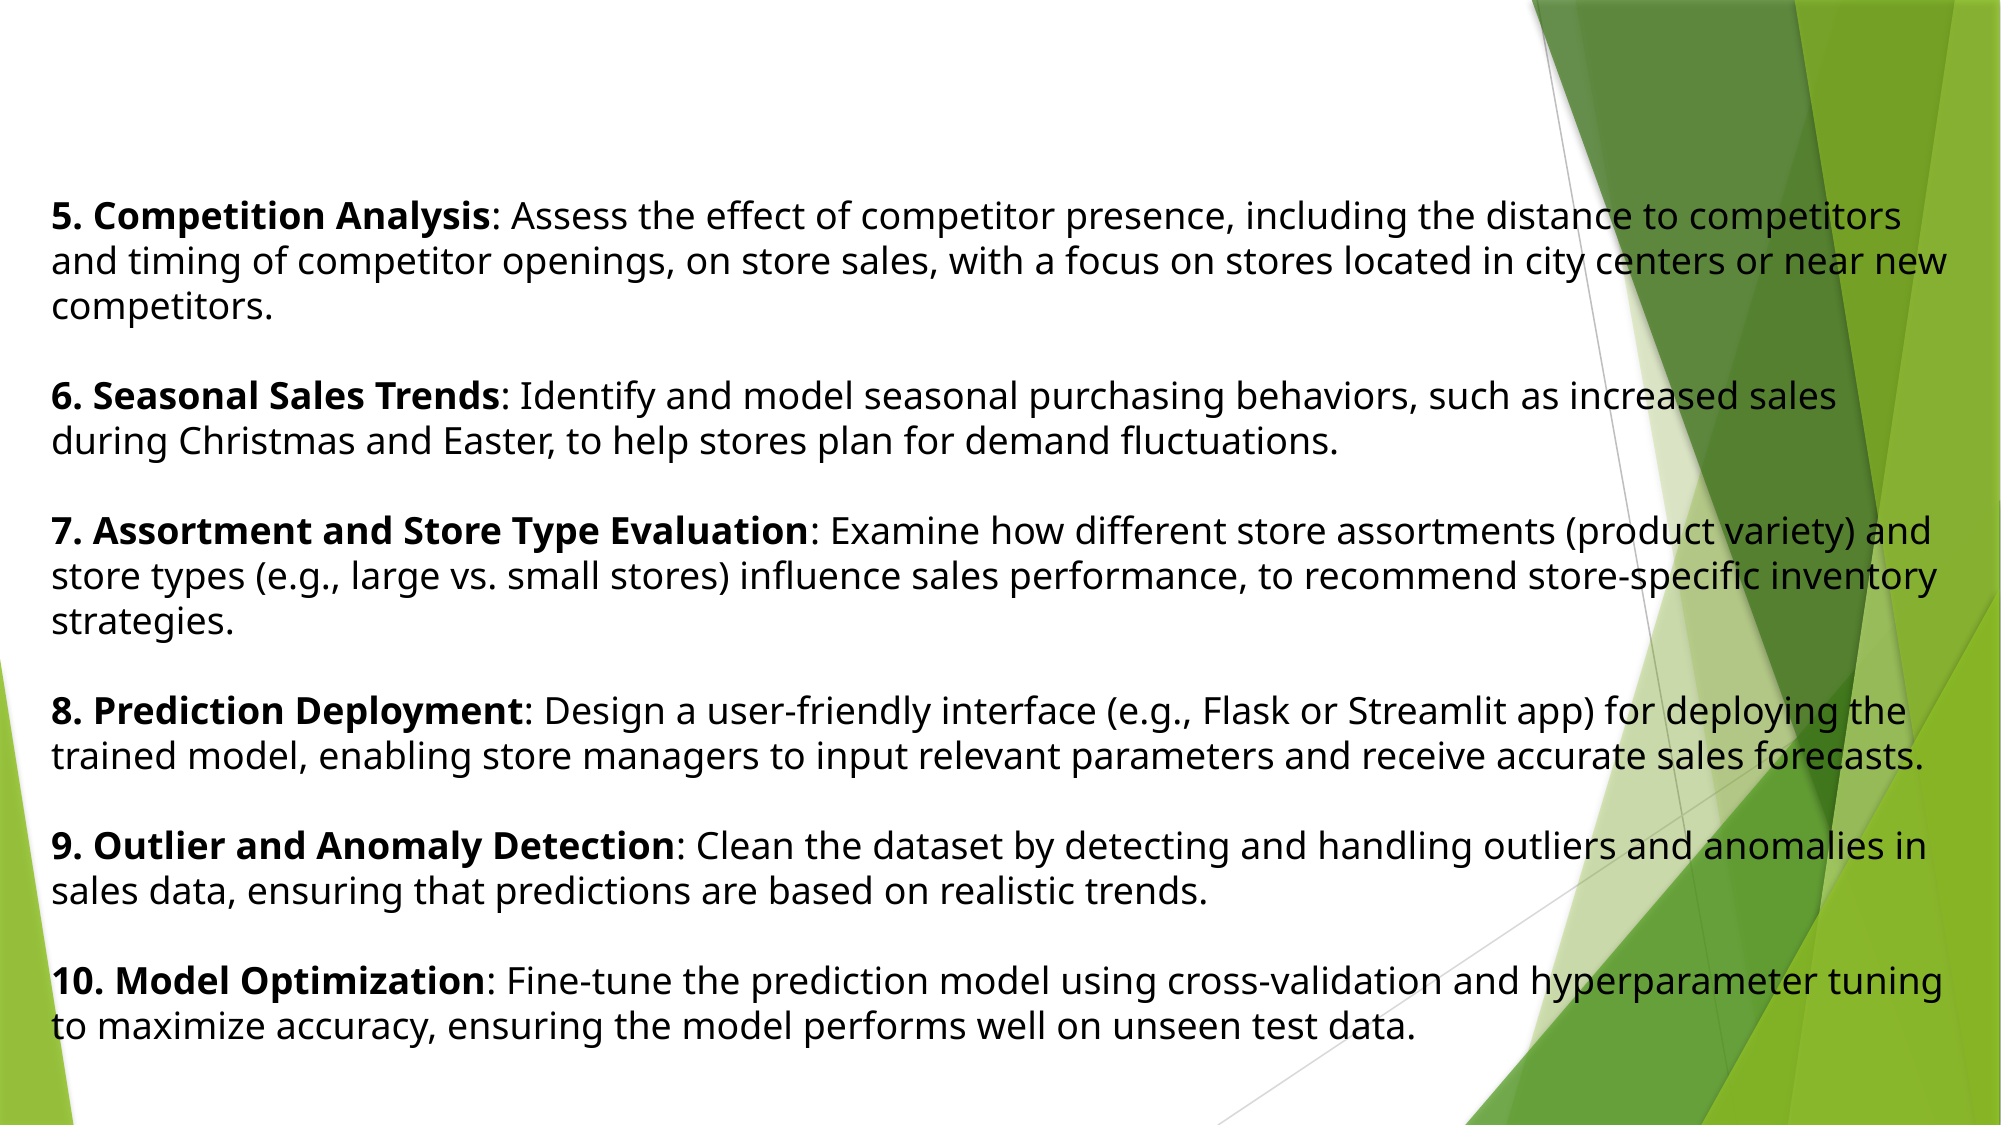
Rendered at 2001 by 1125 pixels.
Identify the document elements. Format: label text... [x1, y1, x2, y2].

text_box 5. Competition Analysis: Assess the effect of competitor presence, including the distance to competitors and timing of competitor openings, on store sales, with a focus on stores located in city centers or near new competitors. 6. Seasonal Sales Trends: Identify and model seasonal purchasing behaviors, such as increased sales during Christmas and Easter, to help stores plan for demand fluctuations. 7. Assortment and Store Type Evaluation: Examine how different store assortments (product variety) and store types (e.g., large vs. small stores) influence sales performance, to recommend store-specific inventory strategies. 8. Prediction Deployment: Design a user-friendly interface (e.g., Flask or Streamlit app) for deploying the trained model, enabling store managers to input relevant parameters and receive accurate sales forecasts. 9. Outlier and Anomaly Detection: Clean the dataset by detecting and handling outliers and anomalies in sales data, ensuring that predictions are based on realistic trends. 10. Model Optimization: Fine-tune the prediction model using cross-validation and hyperparameter tuning to maximize accuracy, ensuring the model performs well on unseen test data. [36, 184, 1968, 1055]
